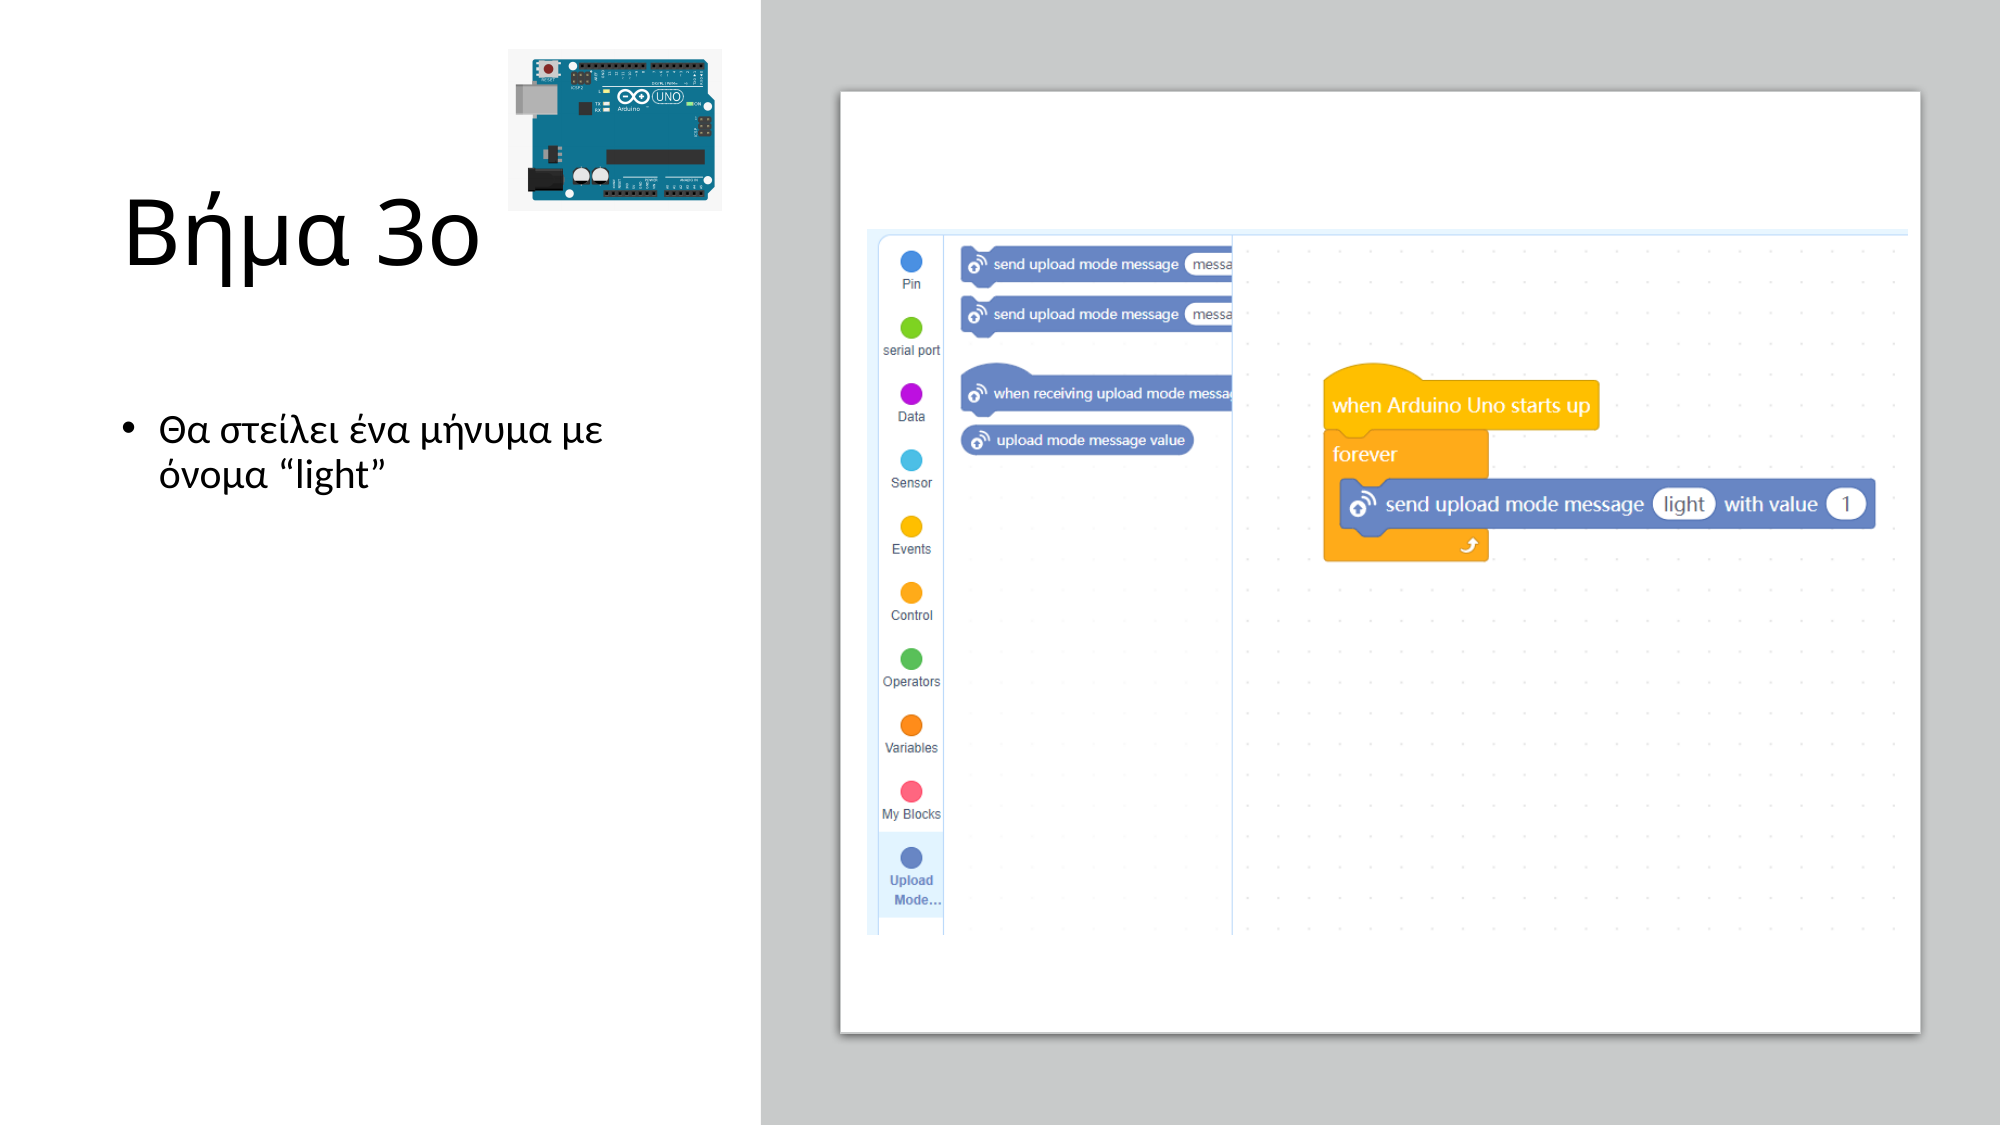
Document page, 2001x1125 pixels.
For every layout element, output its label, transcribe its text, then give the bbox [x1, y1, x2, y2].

picture [508, 49, 722, 211]
picture [867, 229, 1908, 935]
text_box [839, 90, 1922, 1034]
title Βήμα 3ο [106, 103, 682, 370]
list Θα στείλει ένα μήνυμα με όνομα “light” [106, 399, 682, 1021]
text_box [760, 0, 2000, 1125]
